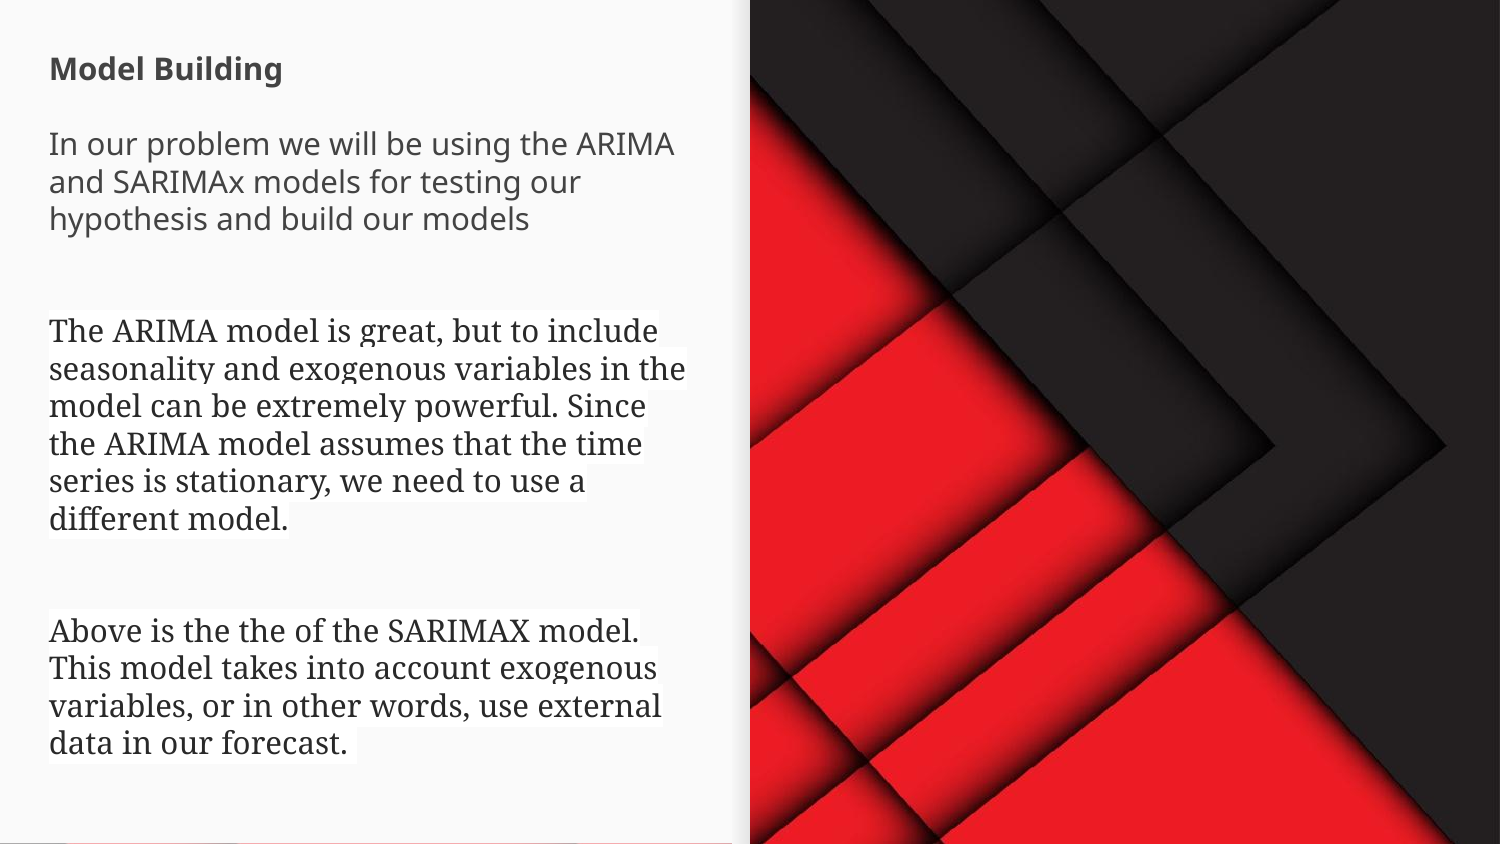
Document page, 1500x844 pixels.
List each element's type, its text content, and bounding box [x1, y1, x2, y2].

subtitle Model Building In our problem we will be using the ARIMA and SARIMAx models for testing our hypothesis and build our models The ARIMA model is great, but to include seasonality and exogenous variables in the model can be extremely powerful. Since the ARIMA model assumes that the time series is stationary, we need to use a different model. Above is the the of the SARIMAX model. This model takes into account exogenous variables, or in other words, use external data in our forecast. [33, 34, 719, 788]
picture [750, 0, 1500, 844]
